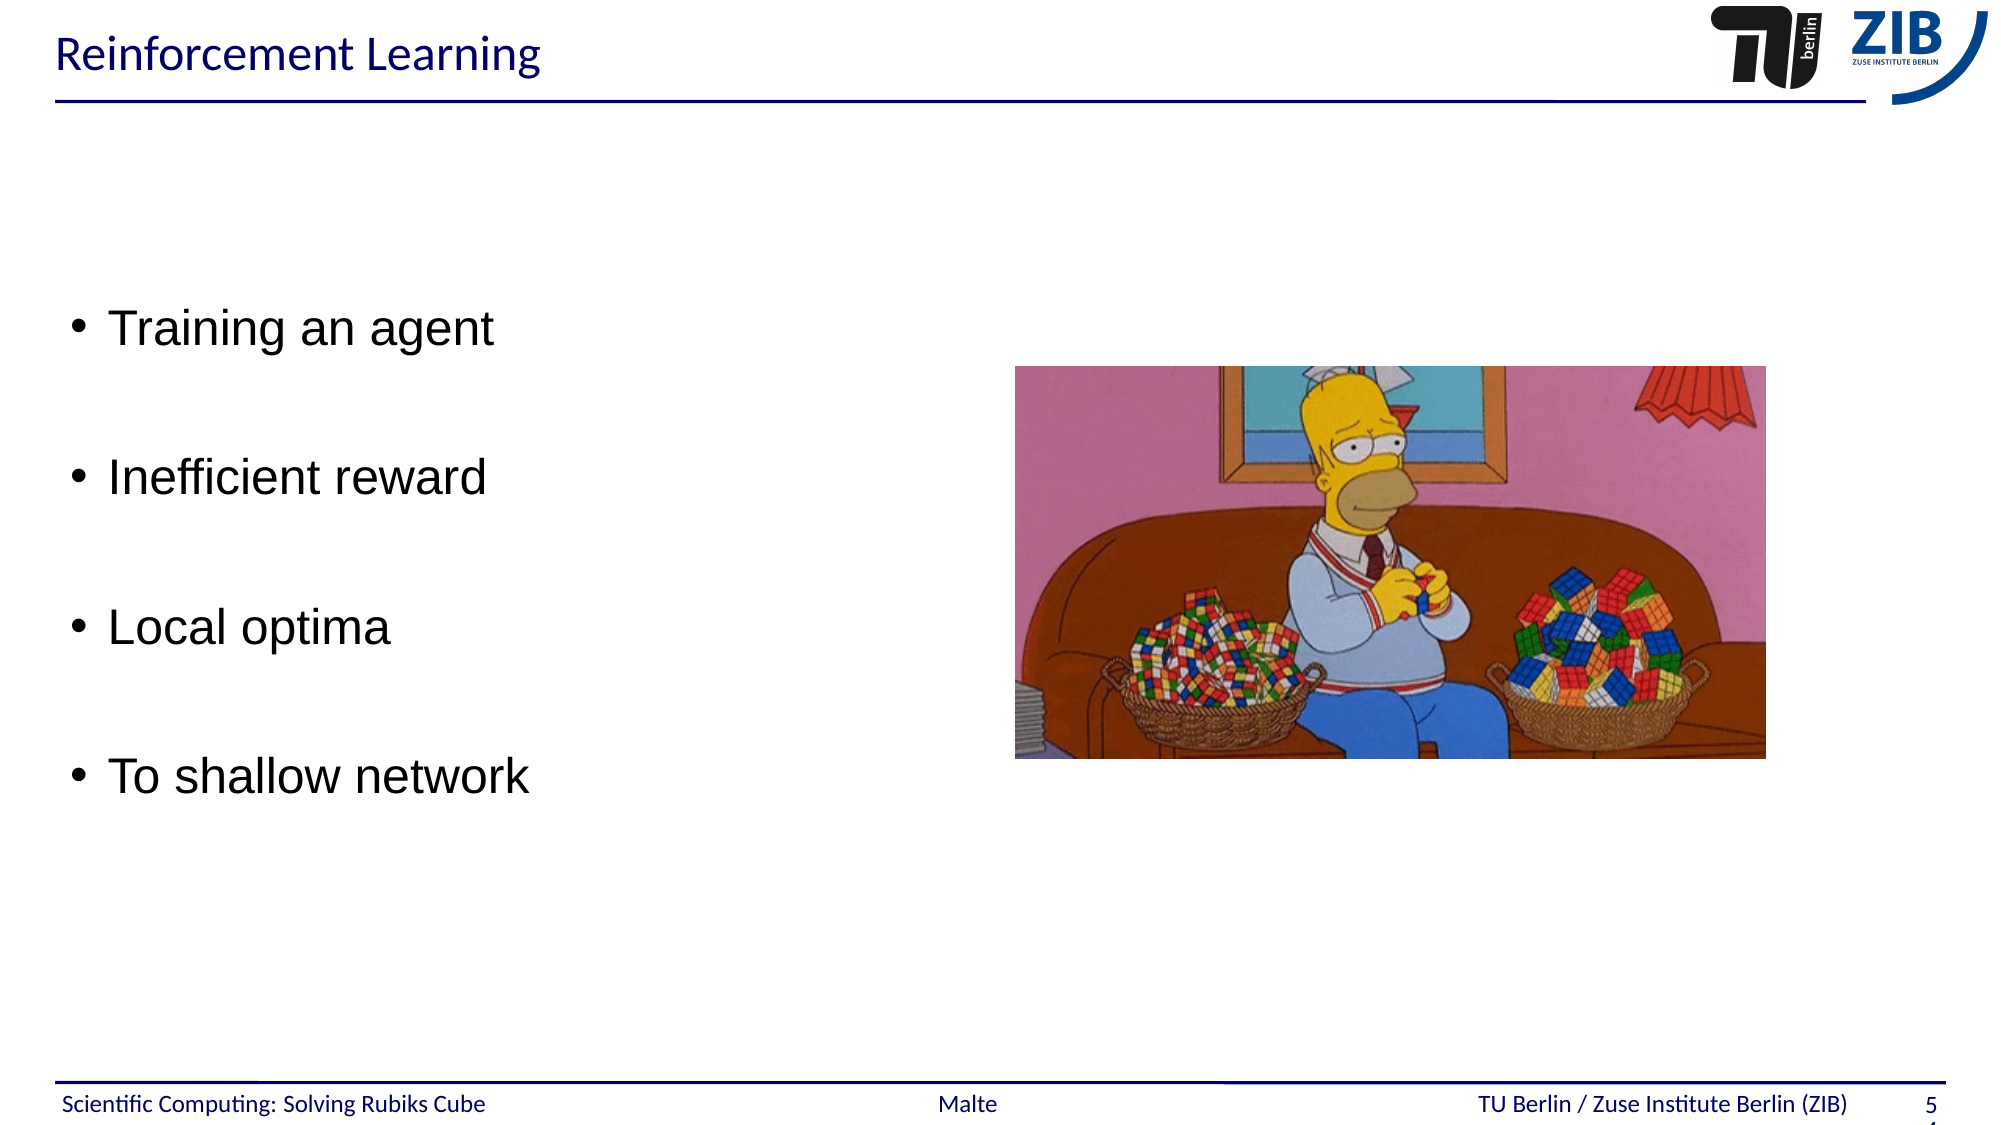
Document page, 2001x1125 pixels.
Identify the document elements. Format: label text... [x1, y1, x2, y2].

text_box Training an agent Inefficient reward Local optima To shallow network [55, 294, 906, 1009]
text_box Scientific Computing: Solving Rubiks Cube Malte TU Berlin / Zuse Institute Berlin (ZIB) [47, 1072, 1984, 1125]
picture [1711, 6, 1822, 89]
picture [1014, 366, 1766, 759]
title Reinforcement Learning [54, 0, 1694, 82]
picture [1850, 7, 1989, 106]
